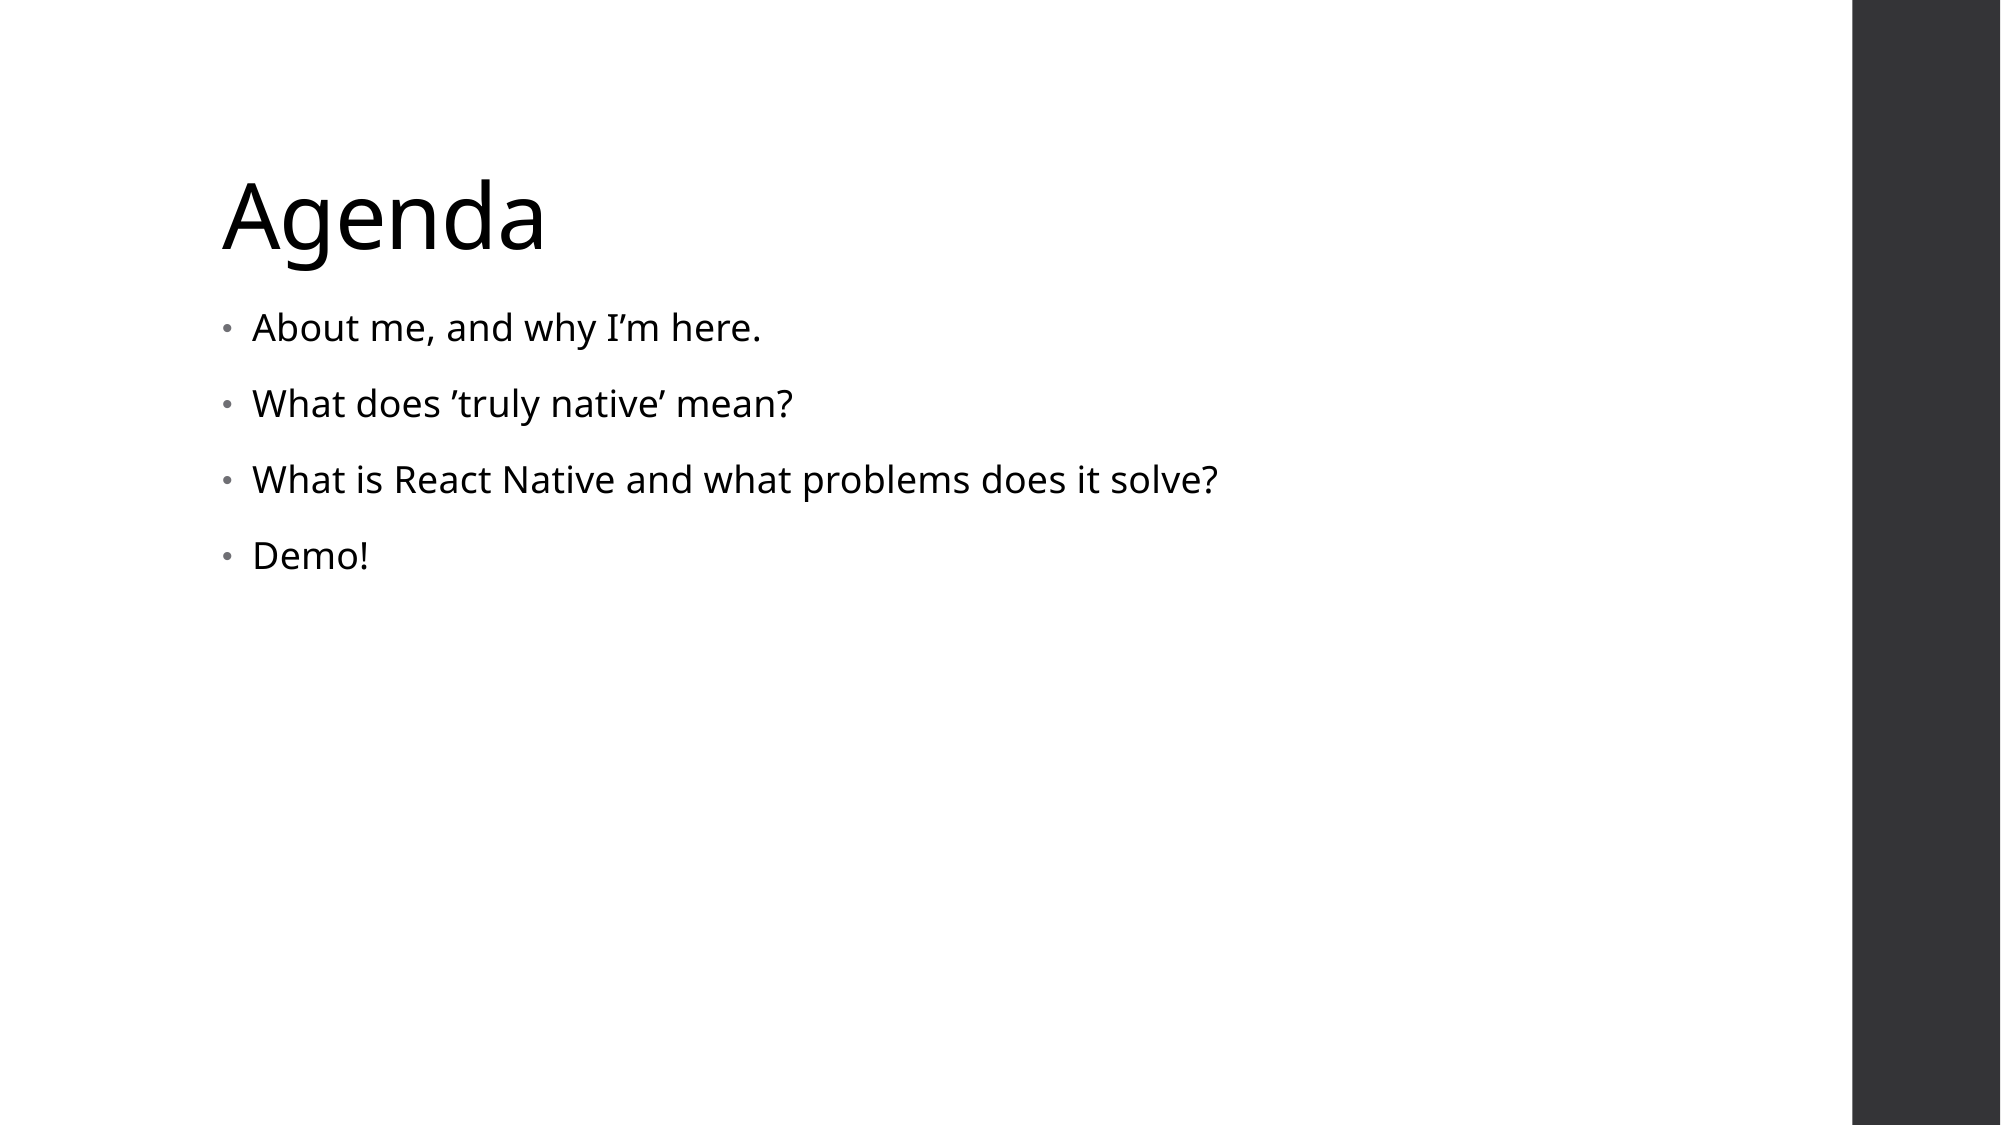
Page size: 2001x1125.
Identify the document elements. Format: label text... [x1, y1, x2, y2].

list About me, and why I’m here. What does ’truly native’ mean? What is React Native and what problems does it solve? Demo! [206, 299, 1617, 1014]
title Agenda [206, 60, 1797, 278]
